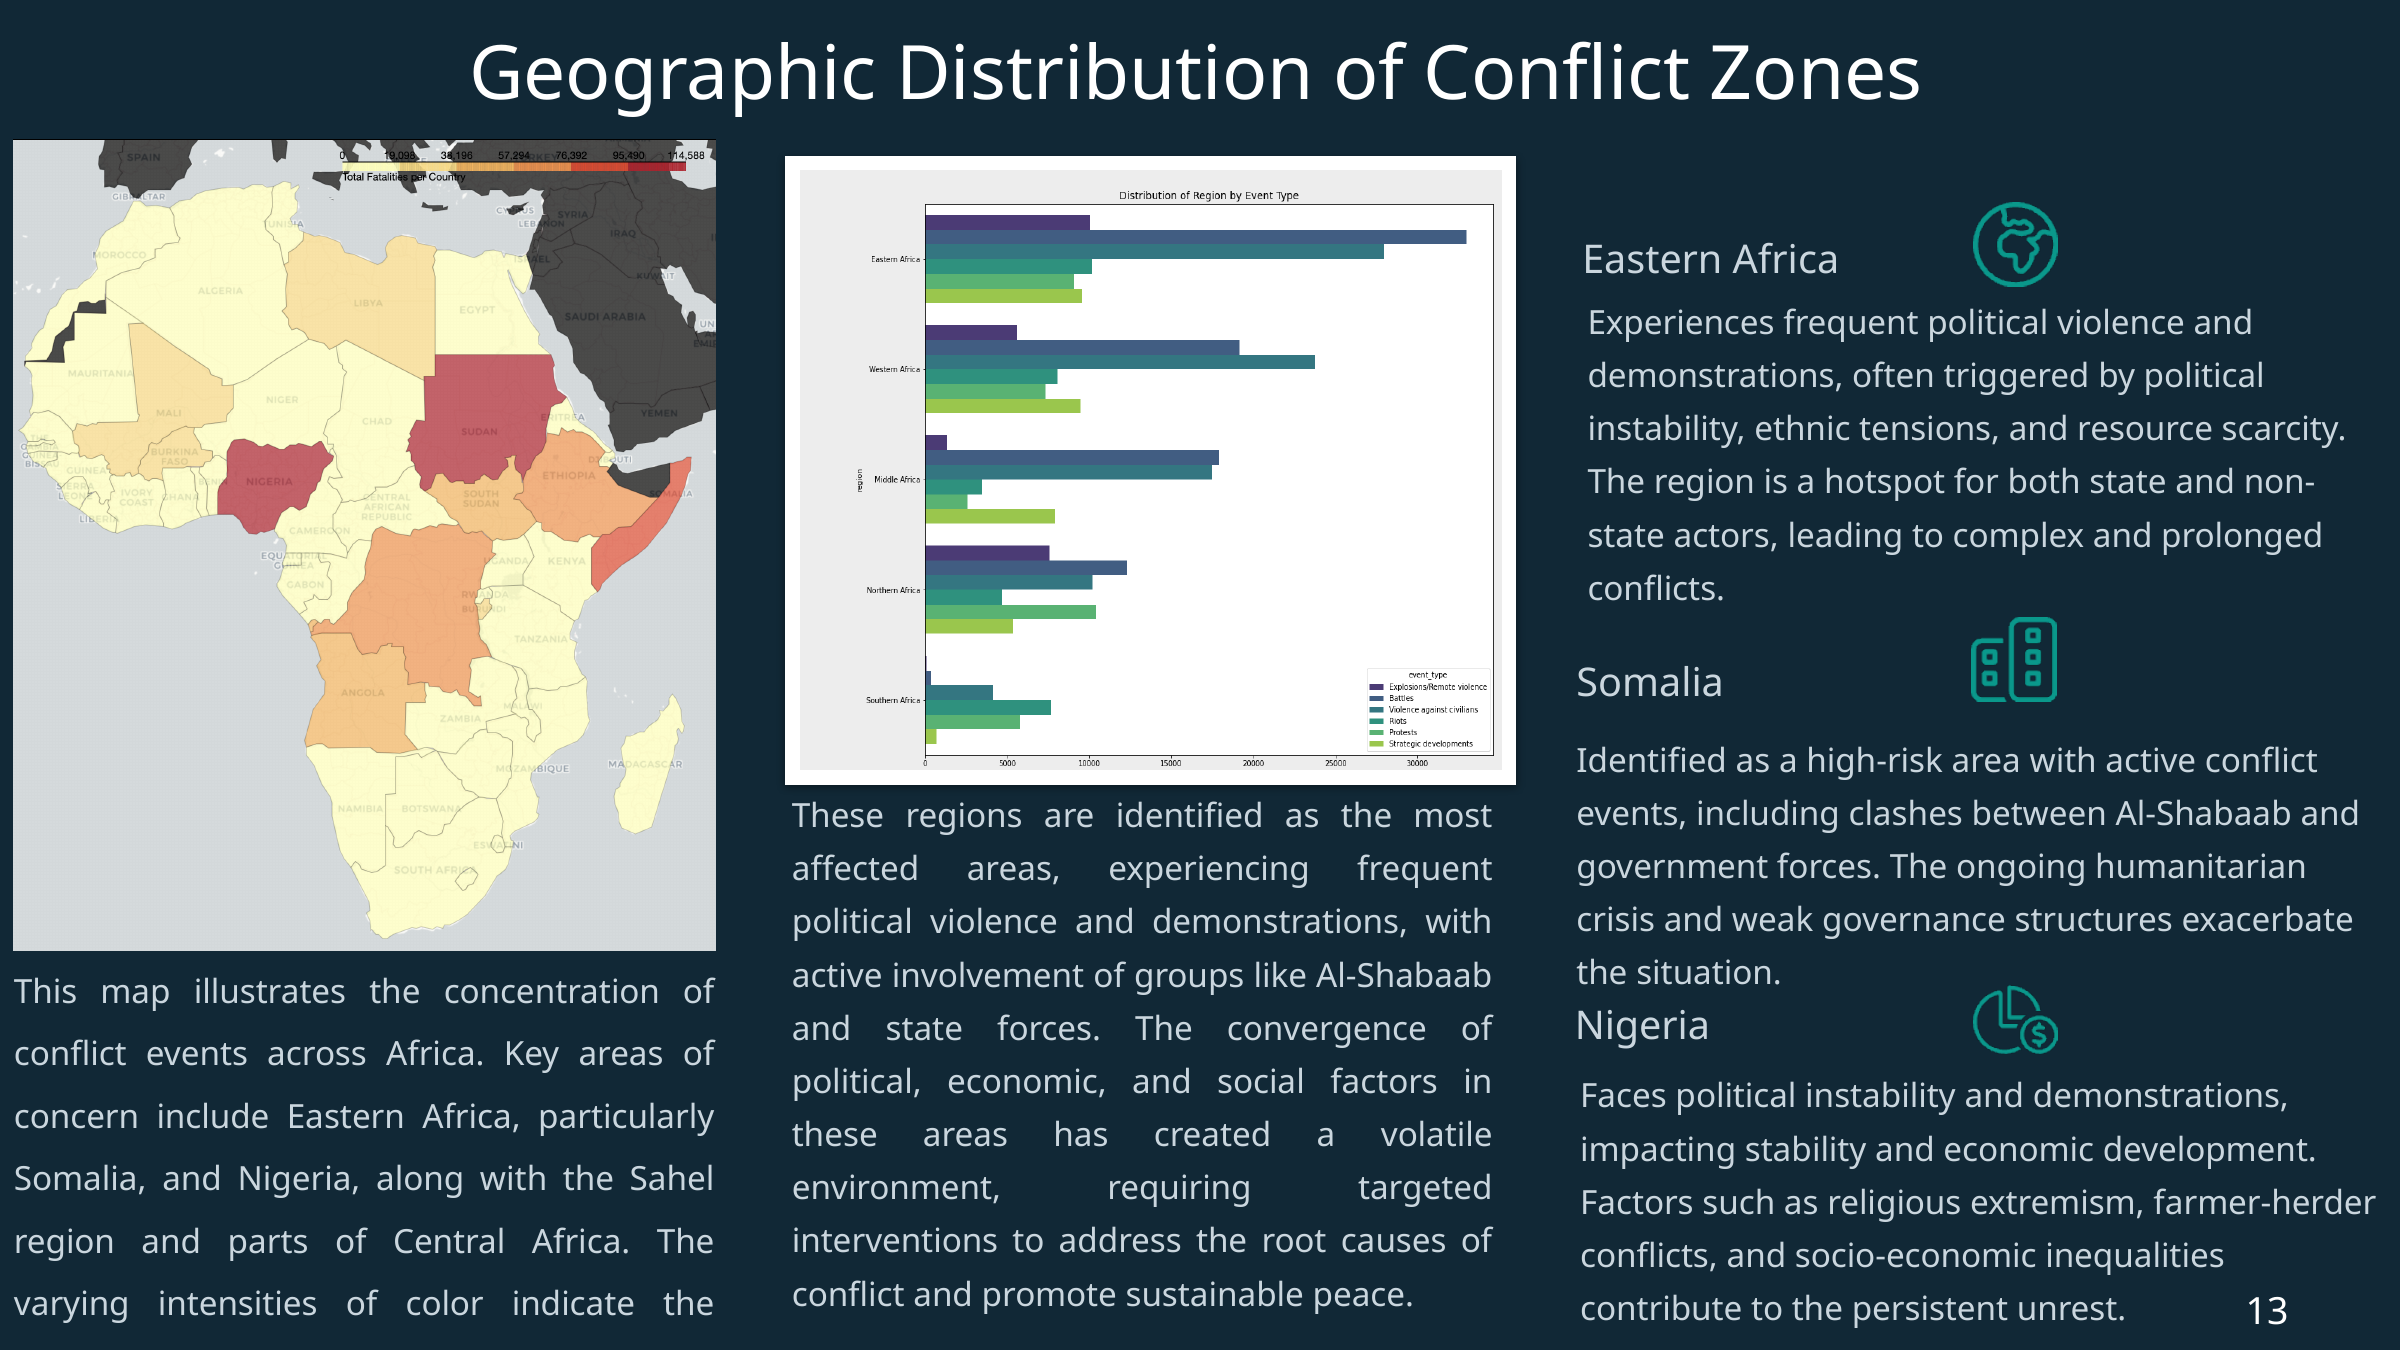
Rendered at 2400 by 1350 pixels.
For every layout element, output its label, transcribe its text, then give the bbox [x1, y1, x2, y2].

text_box Geographic Distribution of Conflict Zones [0, 15, 2394, 120]
picture [799, 170, 1502, 771]
picture [1971, 617, 2057, 702]
picture [13, 139, 716, 951]
text_box Nigeria [1574, 998, 1972, 1049]
text_box Identified as a high-risk area with active conflict events, including clashes between Al-Shabaab and government forces. The ongoing humanitarian crisis and weak governance structures exacerbate the situation. [1576, 725, 2379, 952]
text_box Eastern Africa [1582, 232, 1973, 282]
text_box Somalia [1576, 654, 1974, 705]
picture [1973, 976, 2058, 1062]
text_box Faces political instability and demonstrations, impacting stability and economic development. Factors such as religious extremism, farmer-herder conflicts, and socio-economic inequalities contribute to the persistent unrest. [1580, 1061, 2390, 1287]
text_box Experiences frequent political violence and demonstrations, often triggered by political instability, ethnic tensions, and resource scarcity. The region is a hotspot for both state and non-state actors, leading to complex and prolonged conflicts. [1587, 288, 2390, 616]
picture [1973, 202, 2058, 287]
text_box This map illustrates the concentration of conflict events across Africa. Key areas of concern include Eastern Africa, particularly Somalia, and Nigeria, along with the Sahel region and parts of Central Africa. The varying intensities of color indicate the frequency and severity of conflict incidents within each region. [13, 951, 716, 1325]
text_box These regions are identified as the most affected areas, experiencing frequent political violence and demonstrations, with active involvement of groups like Al-Shabaab and state forces. The convergence of political, economic, and social factors in these areas has created a volatile environment, requiring targeted interventions to address the root causes of conflict and promote sustainable peace. [791, 793, 1494, 1316]
